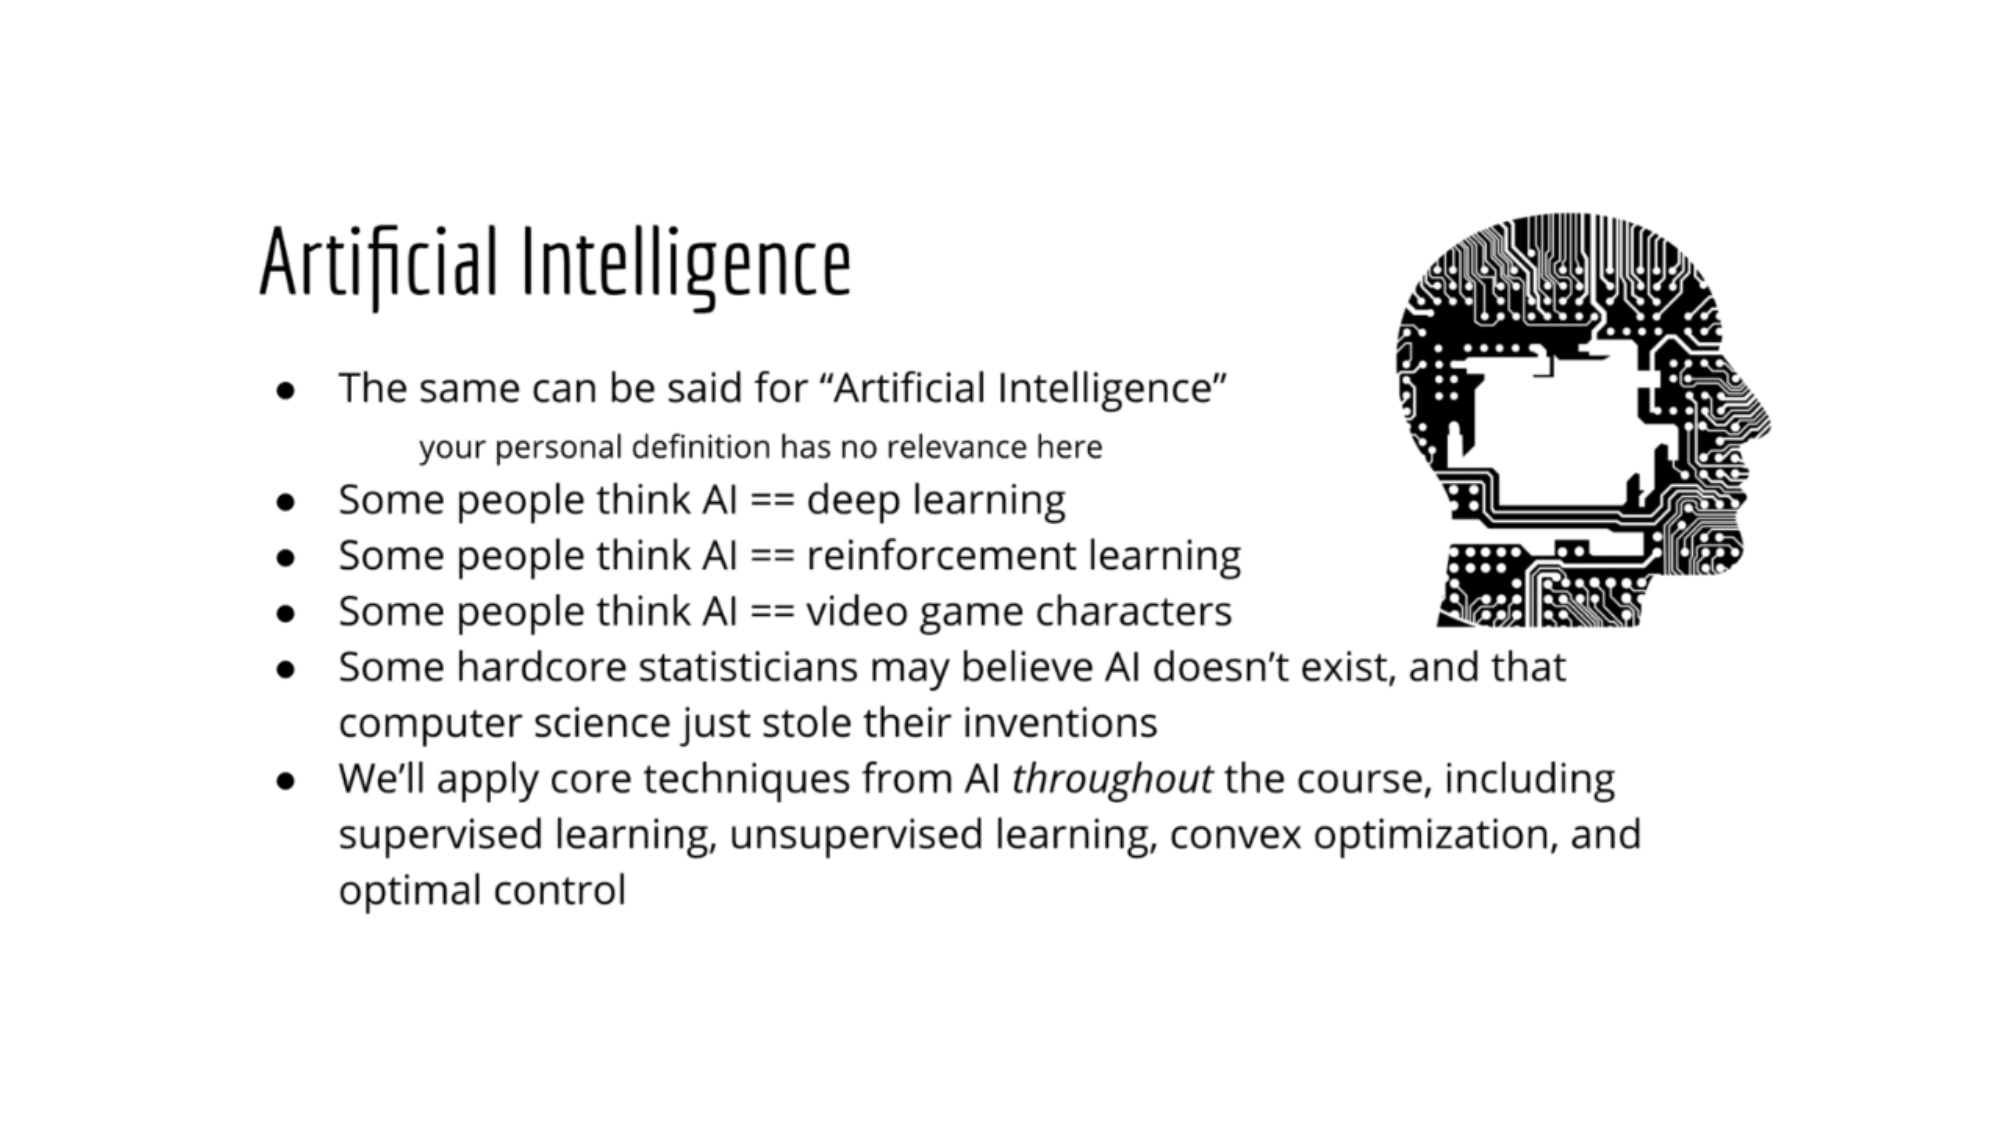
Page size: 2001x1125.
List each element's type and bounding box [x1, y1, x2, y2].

picture [222, 164, 1778, 961]
